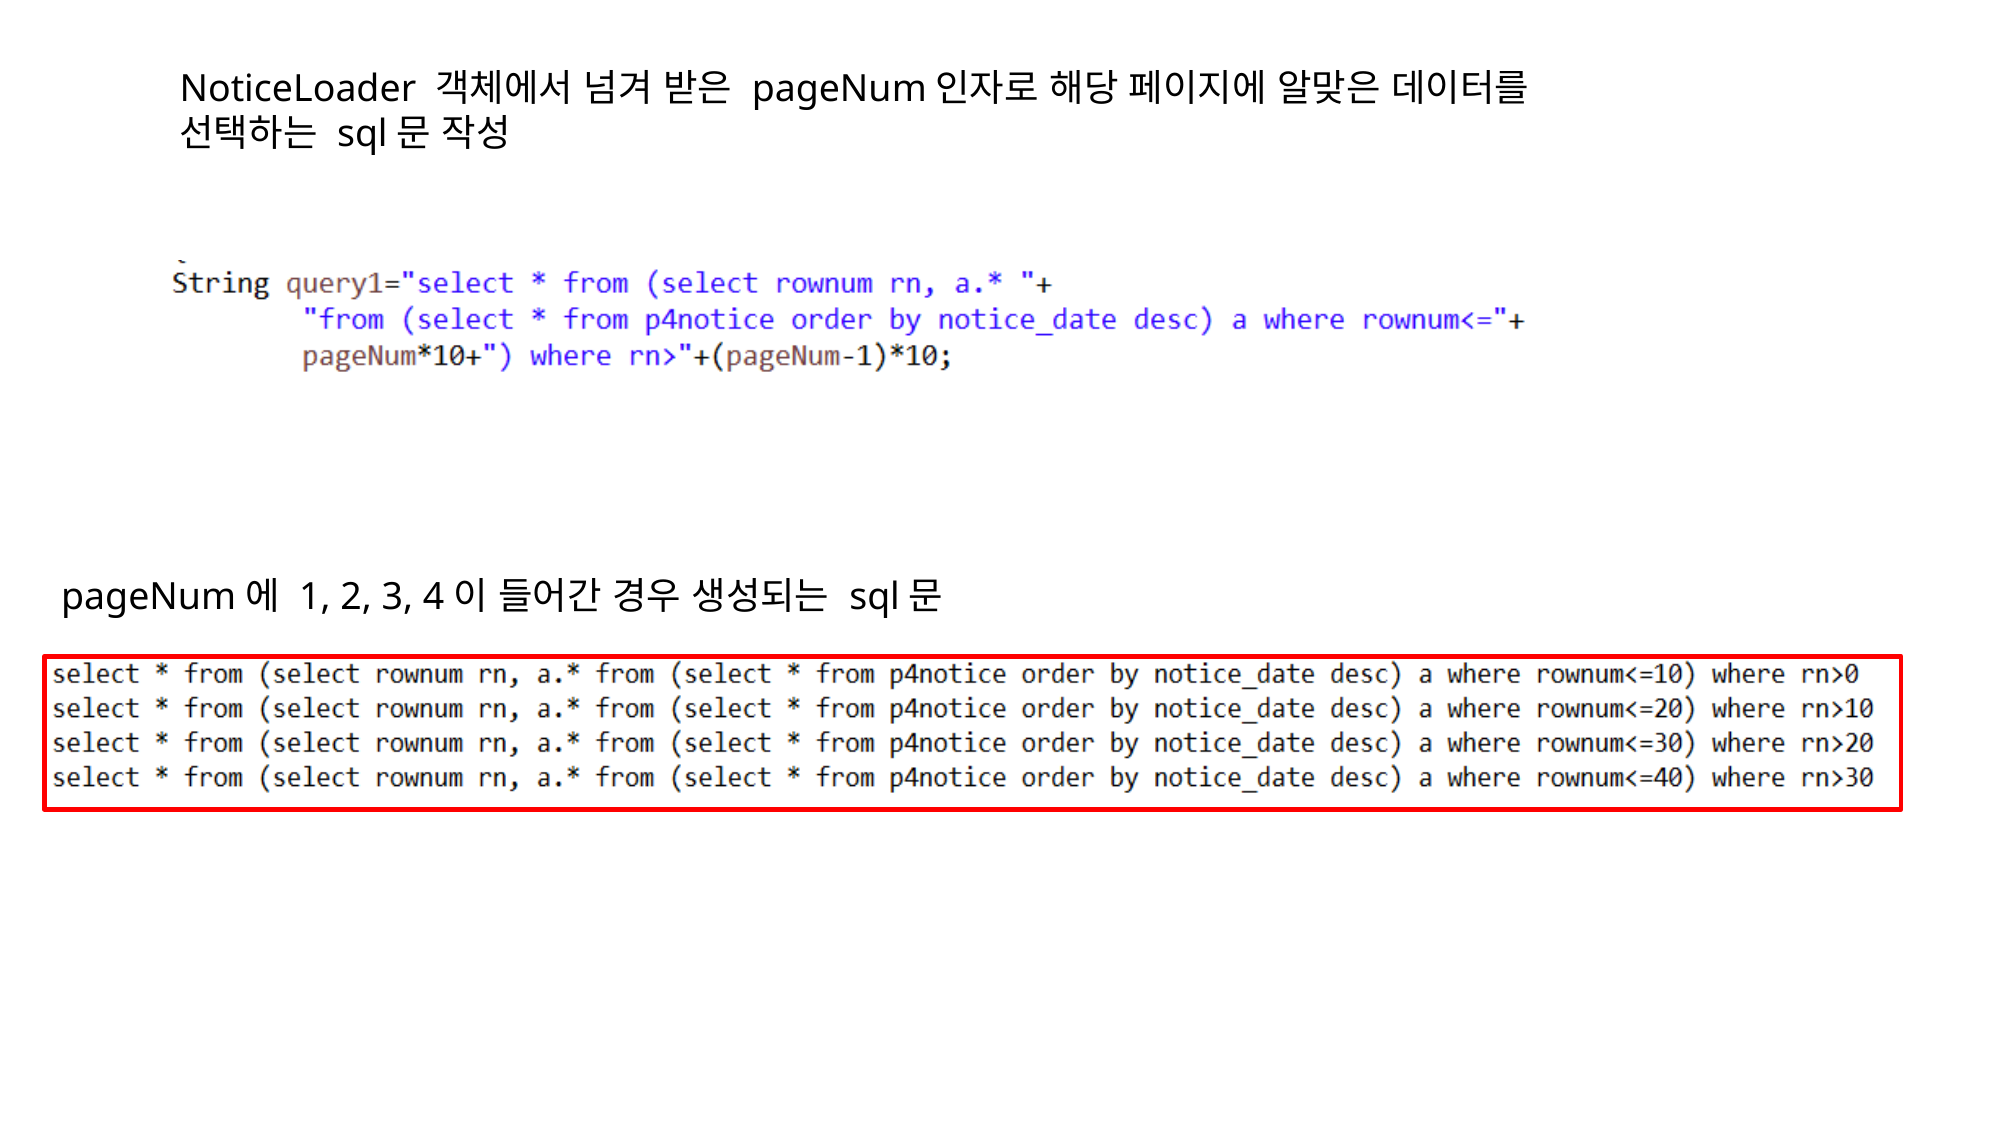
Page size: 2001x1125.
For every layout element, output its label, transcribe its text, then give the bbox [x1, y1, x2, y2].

picture [46, 658, 1899, 807]
text_box pageNum에 1, 2, 3, 4이 들어간 경우 생성되는 sql문 [46, 564, 1104, 625]
text_box NoticeLoader 객체에서 넘겨 받은 pageNum인자로 해당 페이지에 알맞은 데이터를 선택하는 sql문 작성 [164, 56, 1686, 206]
picture [164, 260, 1564, 395]
